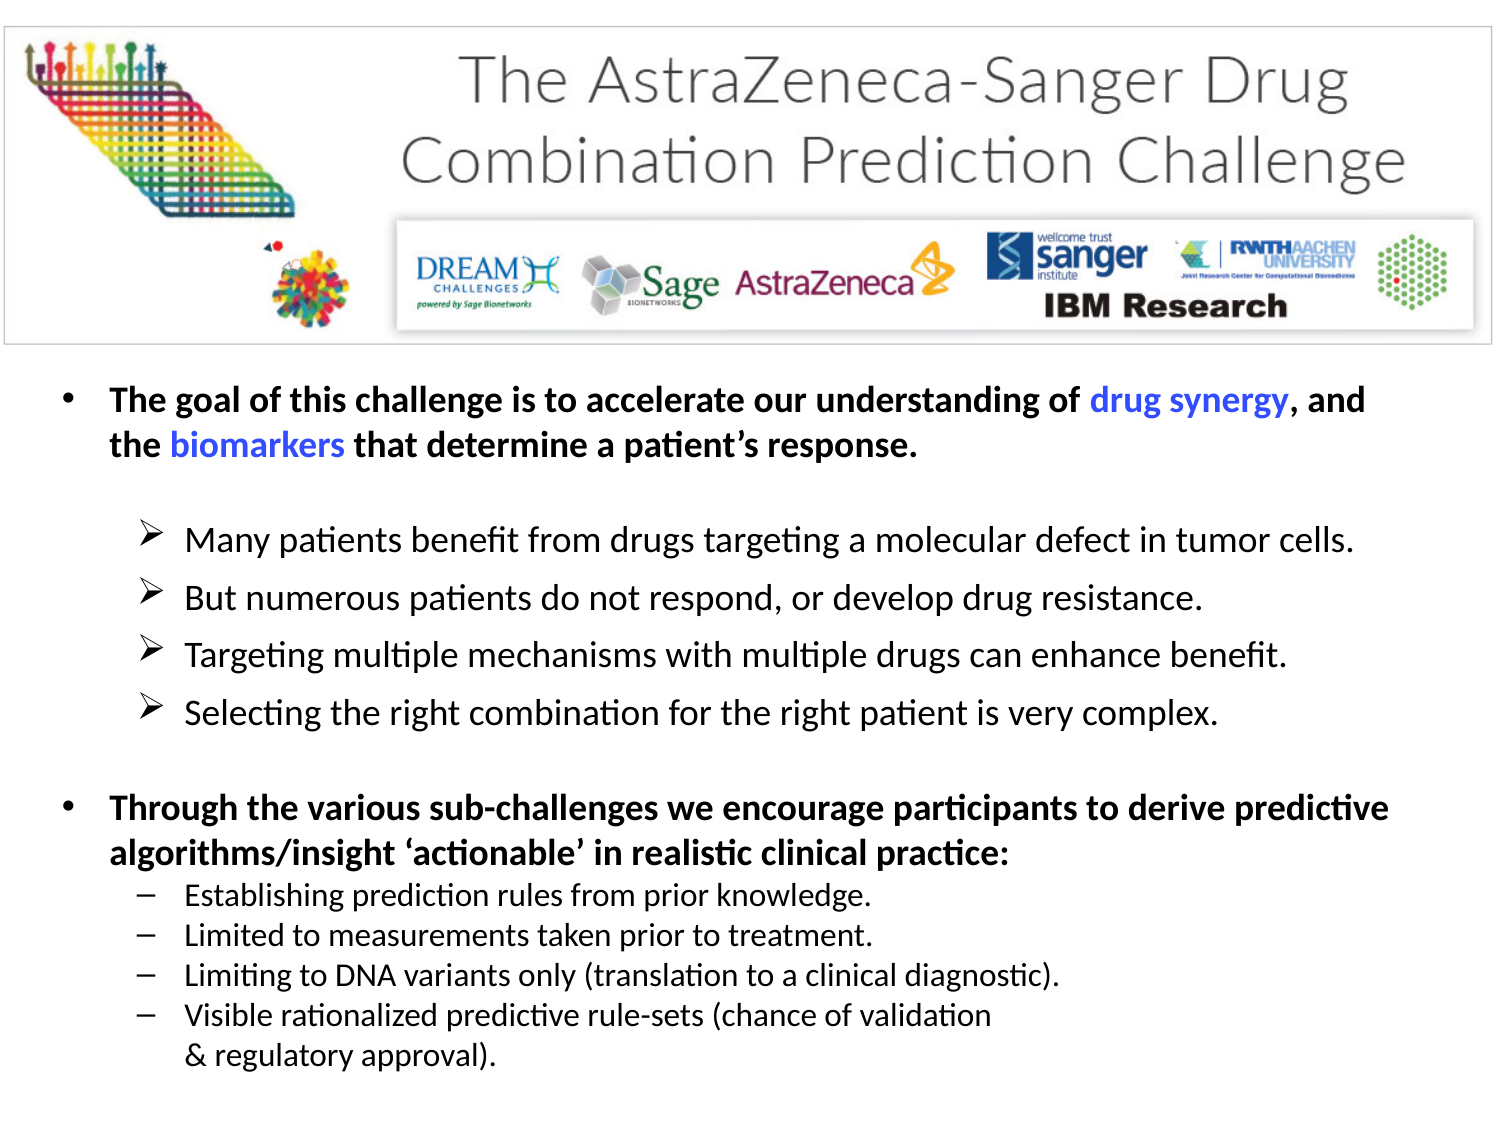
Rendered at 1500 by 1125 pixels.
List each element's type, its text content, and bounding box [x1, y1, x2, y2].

text_box The goal of this challenge is to accelerate our understanding of drug synergy, and the biomarkers that determine a patient’s response. Many patients benefit from drugs targeting a molecular defect in tumor cells. But numerous patients do not respond, or develop drug resistance. Targeting multiple mechanisms with multiple drugs can enhance benefit. Selecting the right combination for the right patient is very complex. Through the various sub-challenges we encourage participants to derive predictive algorithms/insight ‘actionable’ in realistic clinical practice: Establishing prediction rules from prior knowledge. Limited to measurements taken prior to treatment. Limiting to DNA variants only (translation to a clinical diagnostic). Visible rationalized predictive rule-sets (chance of validation & regulatory approval). [37, 367, 1438, 1080]
picture [0, 21, 1500, 351]
